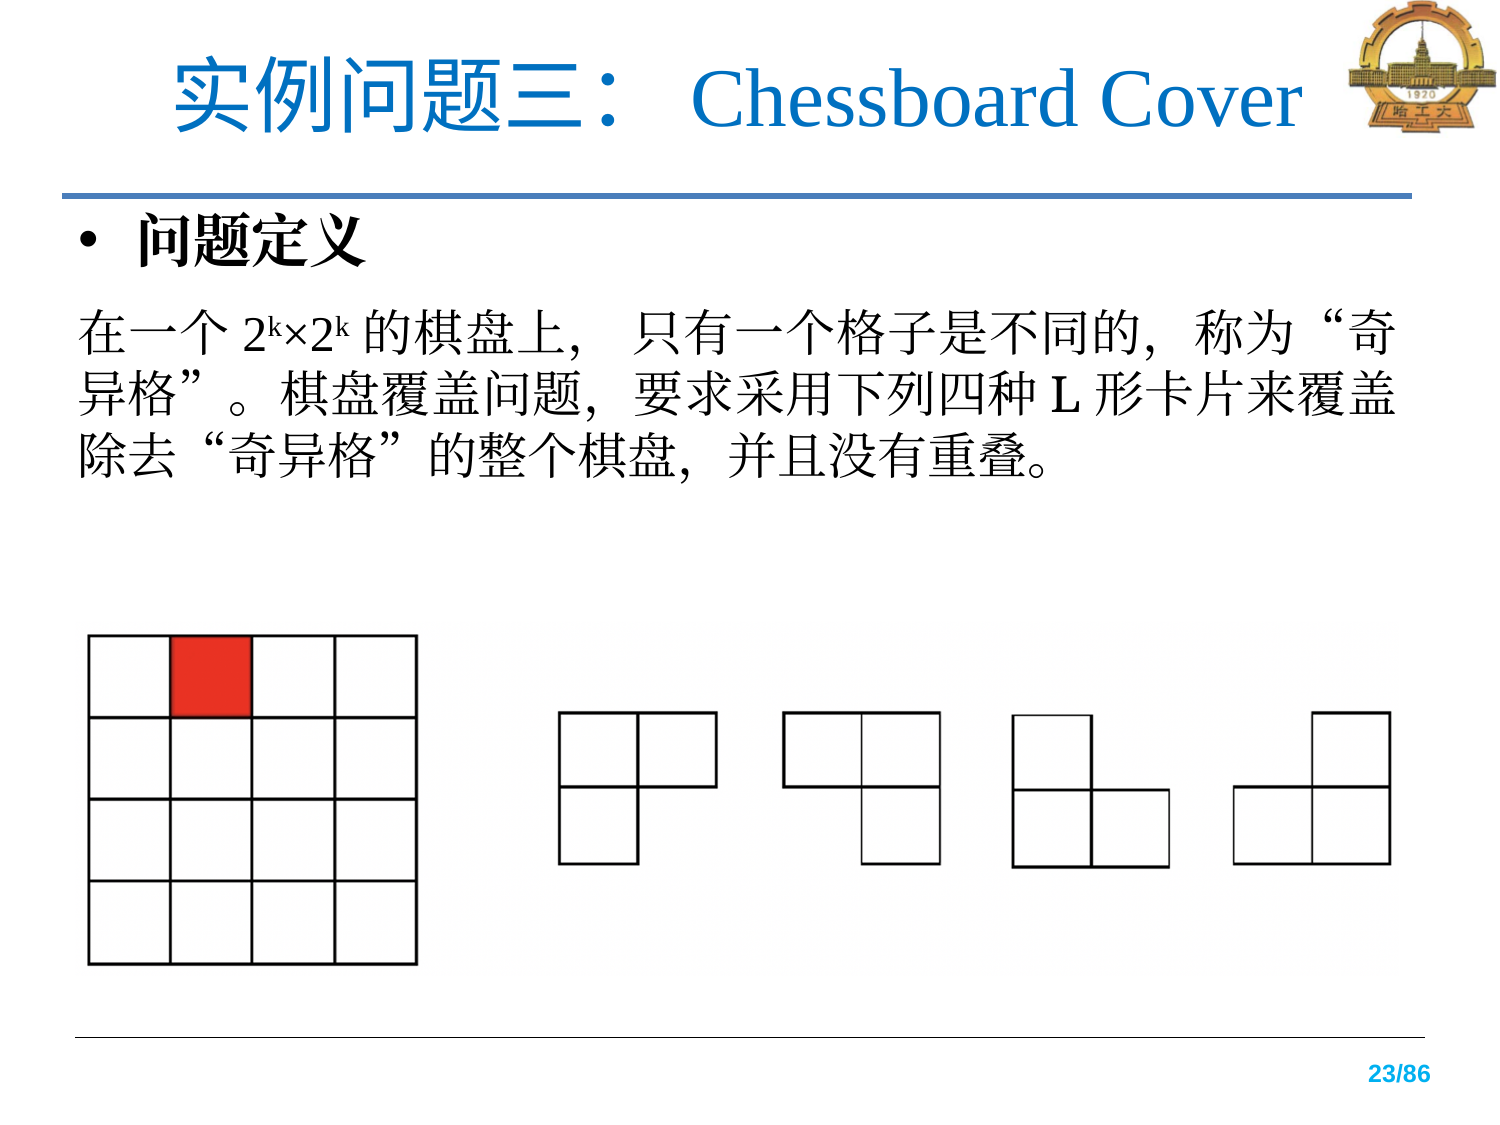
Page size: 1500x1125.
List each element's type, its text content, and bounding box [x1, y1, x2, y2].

picture [1340, 0, 1500, 138]
text_box 在一个2k×2k的棋盘上， 只有一个格子是不同的，称为“奇异格”。棋盘覆盖问题，要求采用下列四种L形卡片来覆盖除去“奇异格”的整个棋盘，并且没有重叠。 [62, 292, 1413, 492]
title 实例问题三：Chessboard Cover [62, 7, 1413, 179]
picture [75, 621, 1399, 977]
text_box 问题定义 [64, 196, 384, 281]
